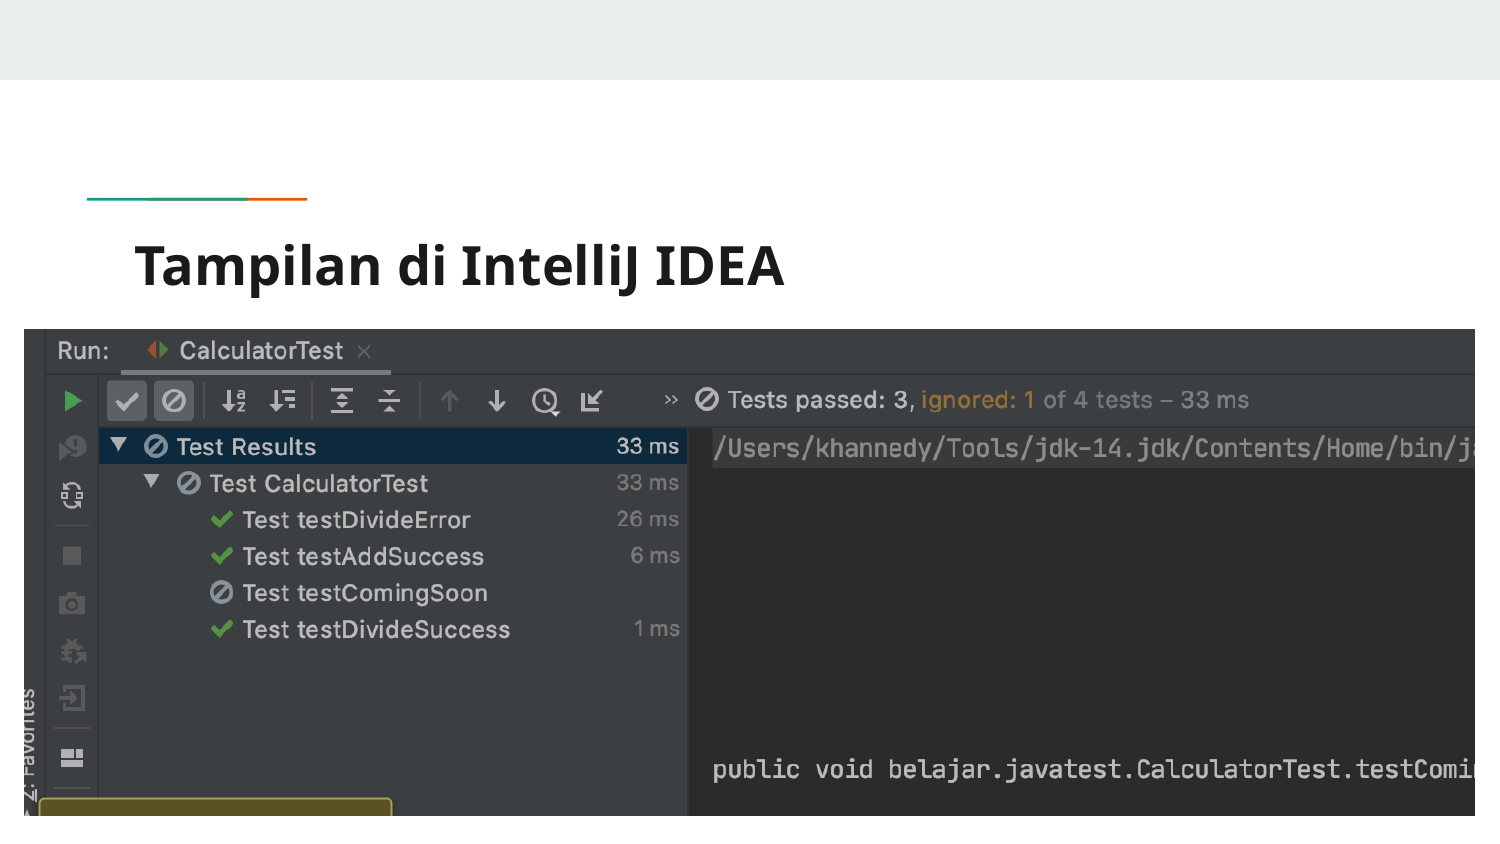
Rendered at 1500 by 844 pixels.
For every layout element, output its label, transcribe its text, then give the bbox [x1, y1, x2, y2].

title Tampilan di IntelliJ IDEA [119, 216, 1381, 305]
picture [24, 328, 1476, 817]
